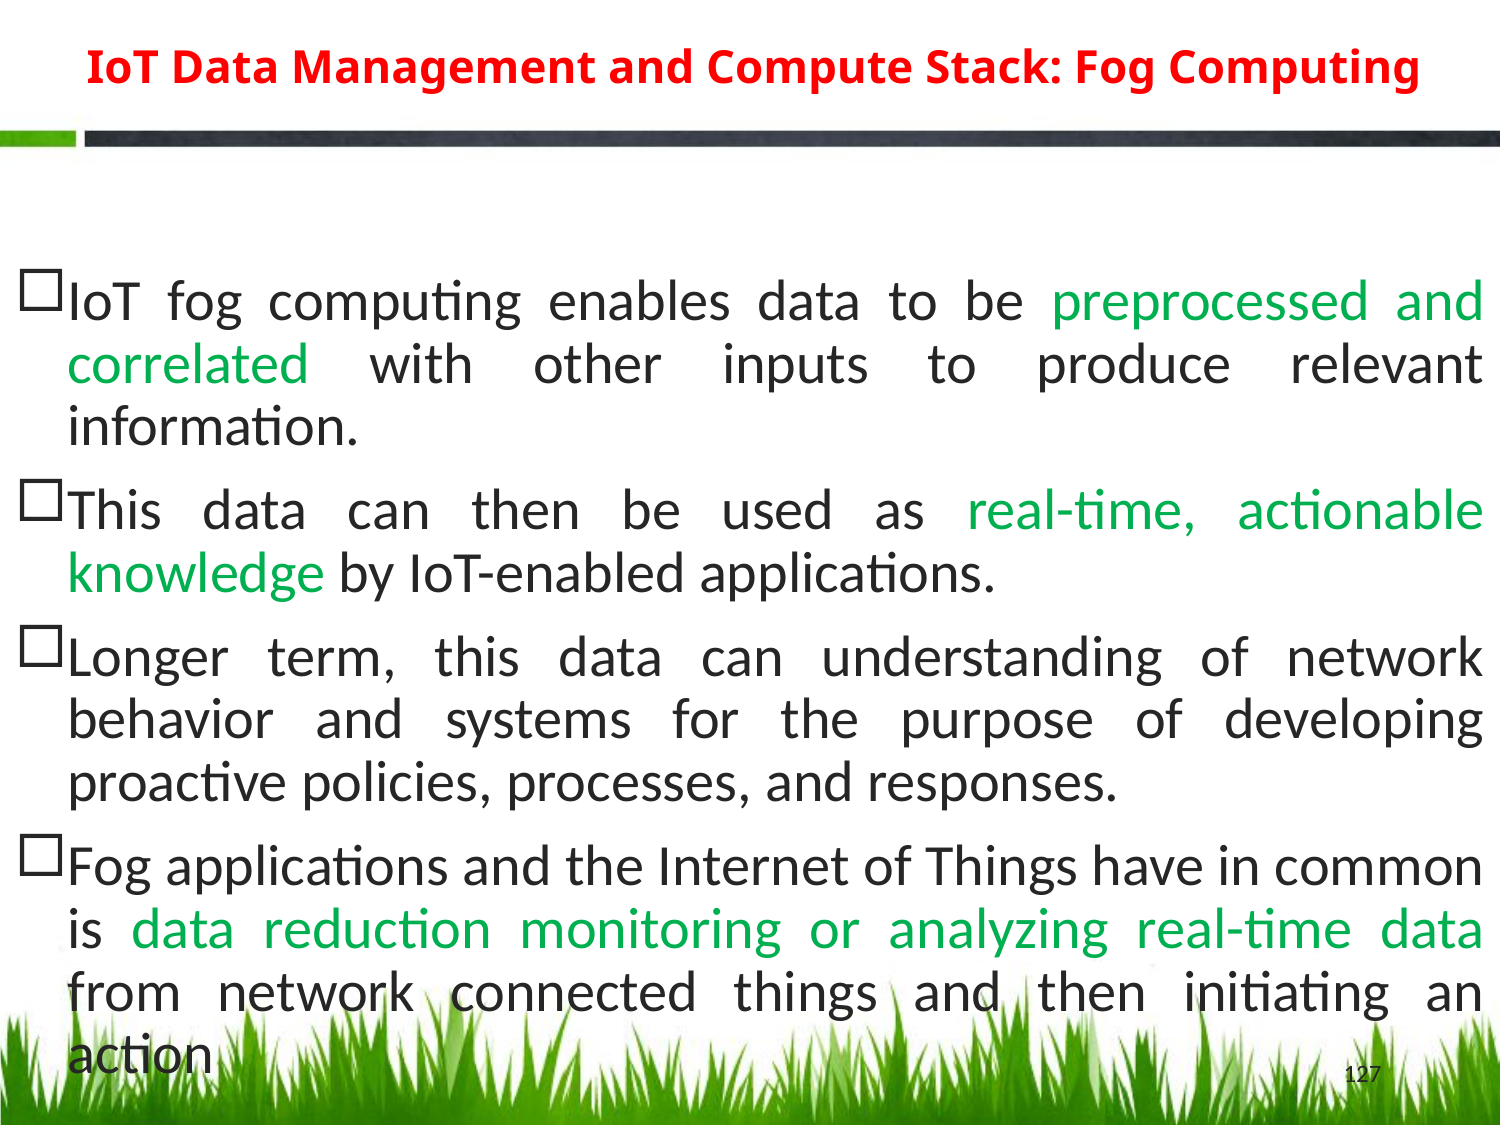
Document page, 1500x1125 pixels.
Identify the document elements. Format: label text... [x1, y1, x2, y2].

slide_number 127 [1059, 1042, 1397, 1103]
title IoT Data Management and Compute Stack: Fog Computing [71, 12, 1450, 125]
list IoT fog computing enables data to be preprocessed and correlated with other inputs to produce relevant information. This data can then be used as real-time, actionable knowledge by IoT-enabled applications. Longer term, this data can understanding of network behavior and systems for the purpose of developing proactive policies, processes, and responses. Fog applications and the Internet of Things have in common is data reduction monitoring or analyzing real-time data from network connected things and then initiating an action [0, 262, 1500, 1125]
picture [0, 0, 1500, 262]
